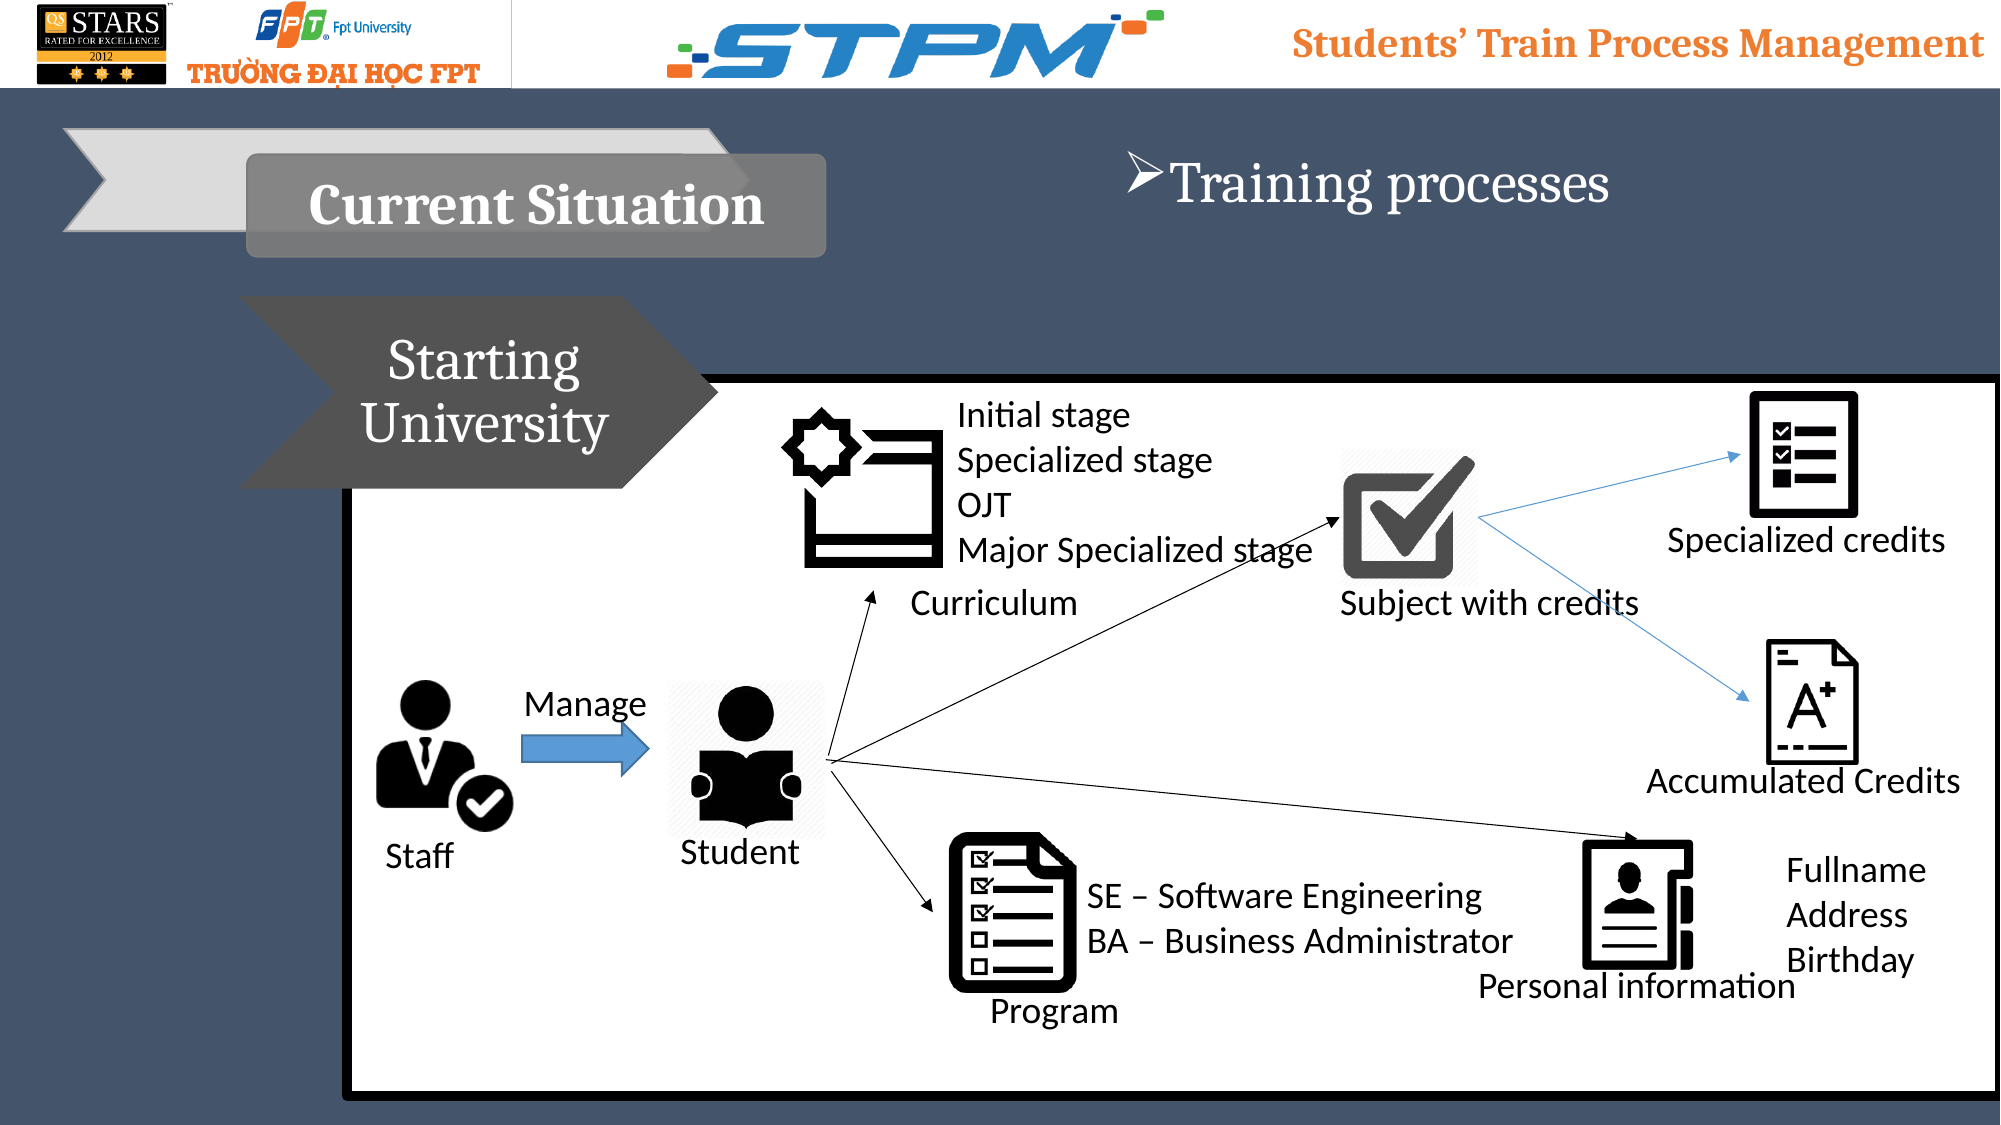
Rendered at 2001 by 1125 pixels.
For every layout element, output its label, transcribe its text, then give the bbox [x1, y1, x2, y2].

text_box SE – Software Engineering BA – Business Administrator [1093, 863, 1530, 969]
text_box [521, 732, 651, 778]
picture [1339, 447, 1479, 587]
text_box Personal information [1463, 953, 1812, 1013]
title Students’ Train Process Management [512, 0, 2000, 89]
text_box Student [665, 819, 816, 880]
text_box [825, 759, 1638, 839]
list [64, 129, 826, 257]
text_box Subject with credits [1340, 587, 1478, 631]
picture [667, 680, 826, 839]
picture [1749, 639, 1875, 765]
picture [1571, 838, 1704, 971]
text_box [831, 839, 933, 913]
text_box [1478, 517, 1750, 702]
text_box Staff [370, 832, 470, 884]
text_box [240, 297, 717, 488]
picture [781, 407, 966, 591]
picture [667, 10, 1164, 78]
text_box Program [975, 979, 1135, 1039]
picture [369, 680, 521, 832]
picture [0, 0, 512, 89]
text_box Training processes [1107, 144, 2000, 306]
slide_number 30 [1412, 1042, 1863, 1103]
picture [932, 839, 1093, 993]
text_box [1478, 454, 1741, 517]
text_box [831, 517, 1340, 759]
text_box Initial stage Specialized stage OJT Major Specialized stage [942, 382, 1329, 517]
picture [1740, 391, 1867, 518]
text_box Specialized credits [1750, 507, 1962, 568]
text_box Manage [508, 671, 671, 732]
text_box [347, 378, 2000, 1096]
text_box Fullname Address Birthday [1771, 837, 1942, 988]
text_box Accumulated Credits [1631, 748, 1977, 809]
